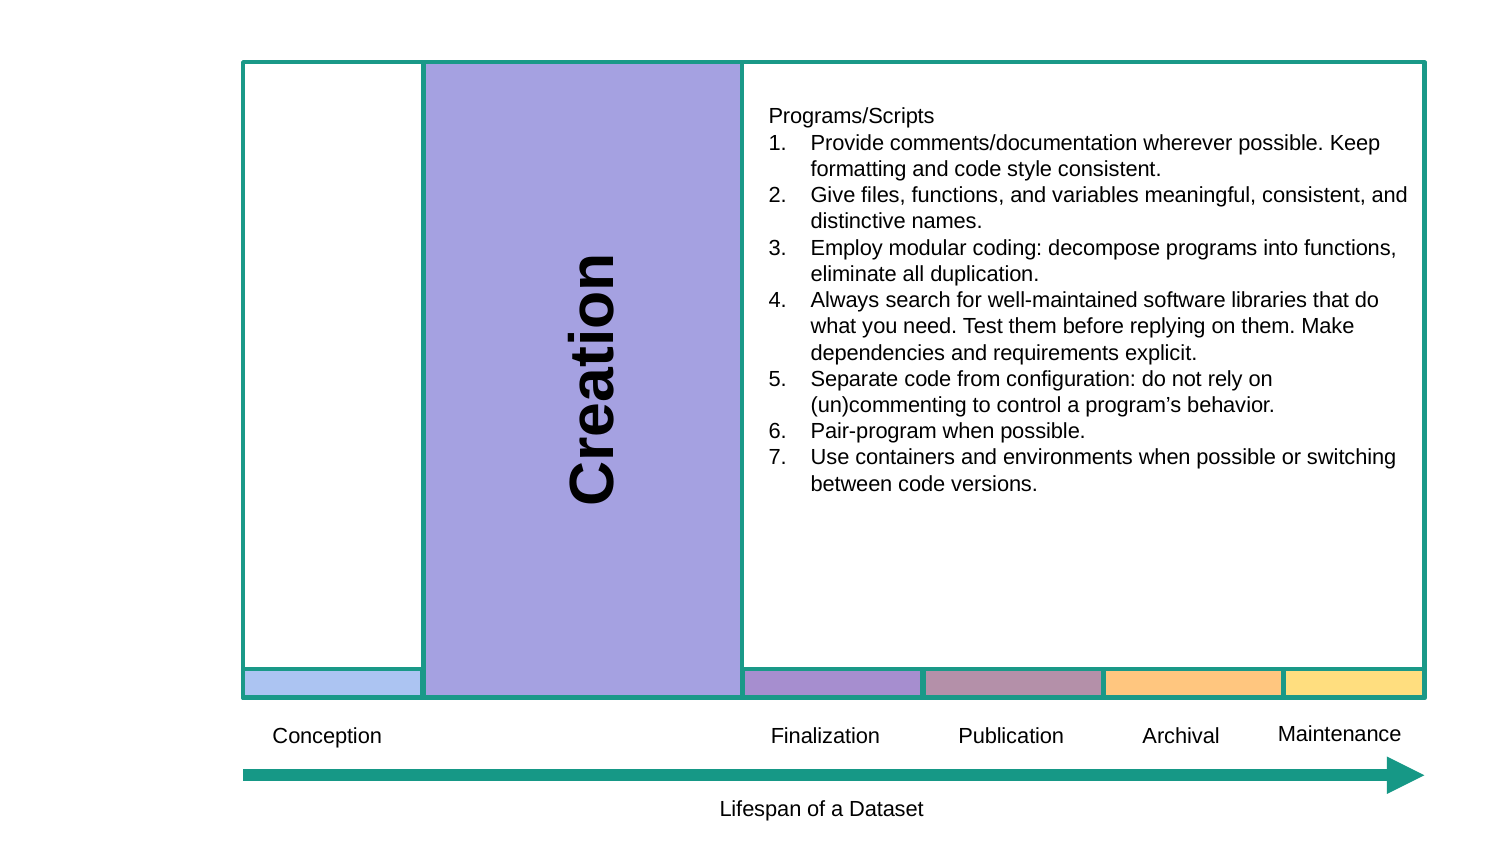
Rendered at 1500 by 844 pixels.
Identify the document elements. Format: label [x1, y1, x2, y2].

text_box [242, 61, 1425, 830]
